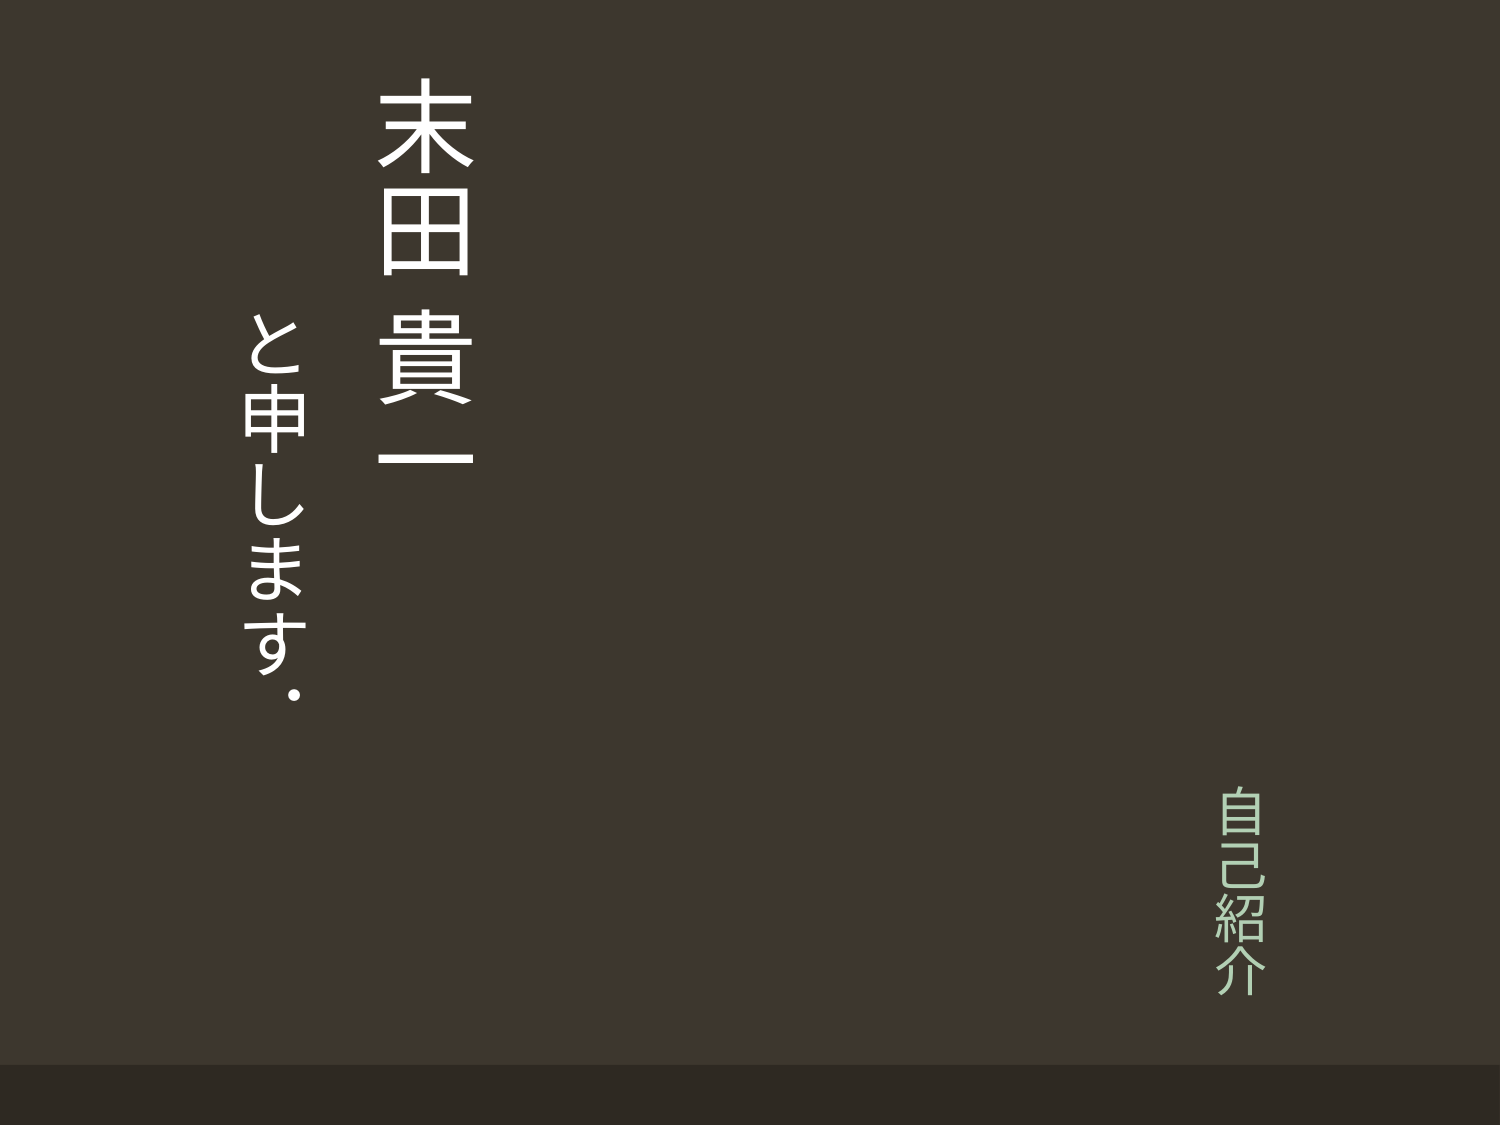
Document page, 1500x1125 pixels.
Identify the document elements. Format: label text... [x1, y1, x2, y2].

list 末田 貴一 と申します． [103, 59, 1154, 1014]
title 自己紹介 [1198, 59, 1396, 1014]
